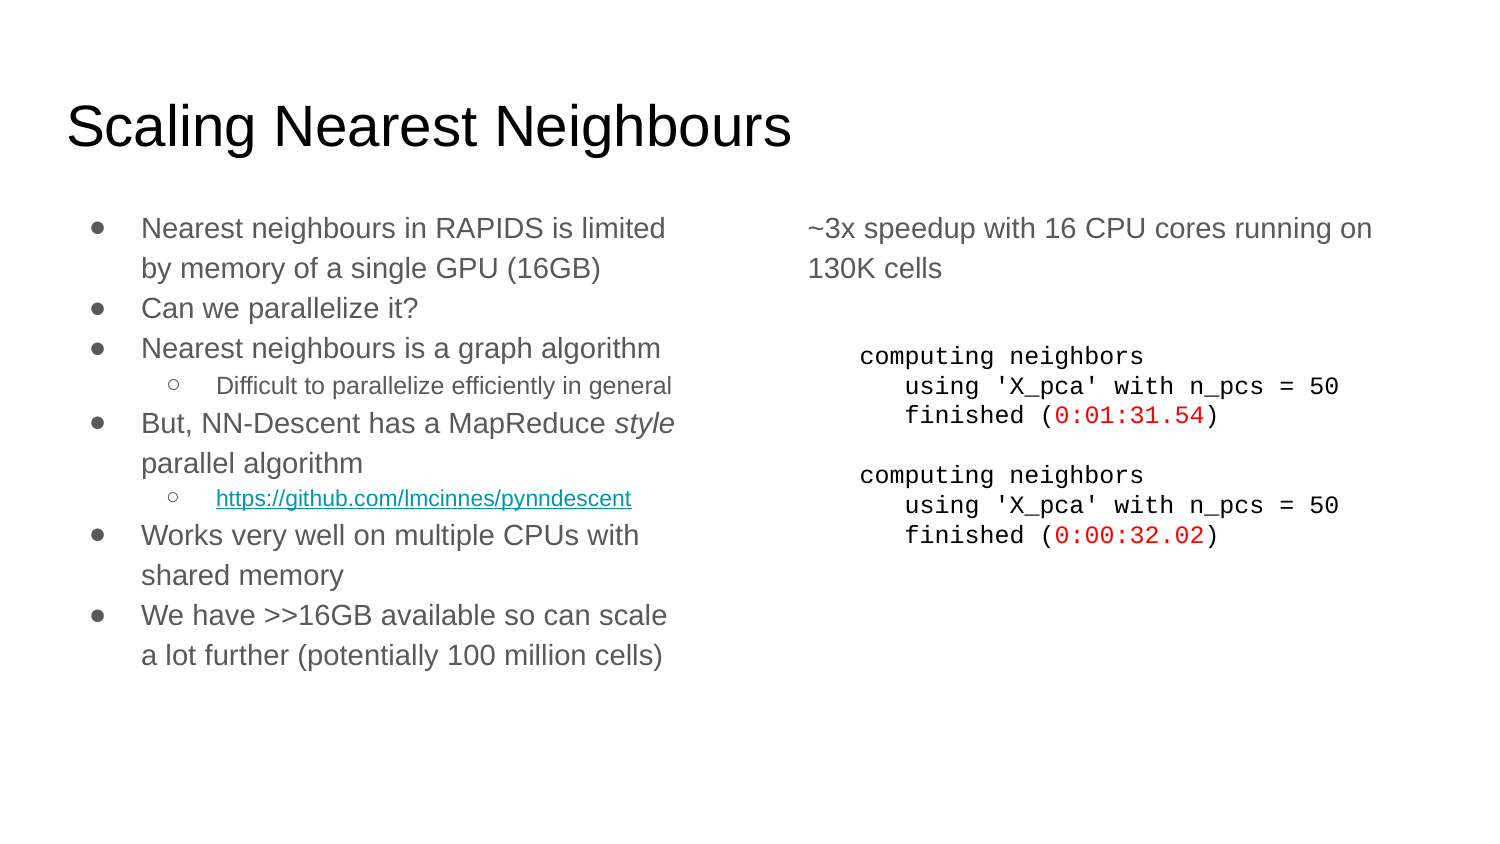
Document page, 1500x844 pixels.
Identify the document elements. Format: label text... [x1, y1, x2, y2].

text_box computing neighbors using 'X_pca' with n_pcs = 50 finished (0:01:31.54) computing neighbors using 'X_pca' with n_pcs = 50 finished (0:00:32.02) [844, 324, 1398, 781]
list Nearest neighbours in RAPIDS is limited by memory of a single GPU (16GB) Can we parallelize it? Nearest neighbours is a graph algorithm Difficult to parallelize efficiently in general But, NN-Descent has a MapReduce style parallel algorithm https://github.com/lmcinnes/pynndescent Works very well on multiple CPUs with shared memory We have >>16GB available so can scale a lot further (potentially 100 million cells) [51, 189, 708, 750]
list ~3x speedup with 16 CPU cores running on 130K cells [792, 189, 1449, 750]
title Scaling Nearest Neighbours [51, 72, 1449, 167]
